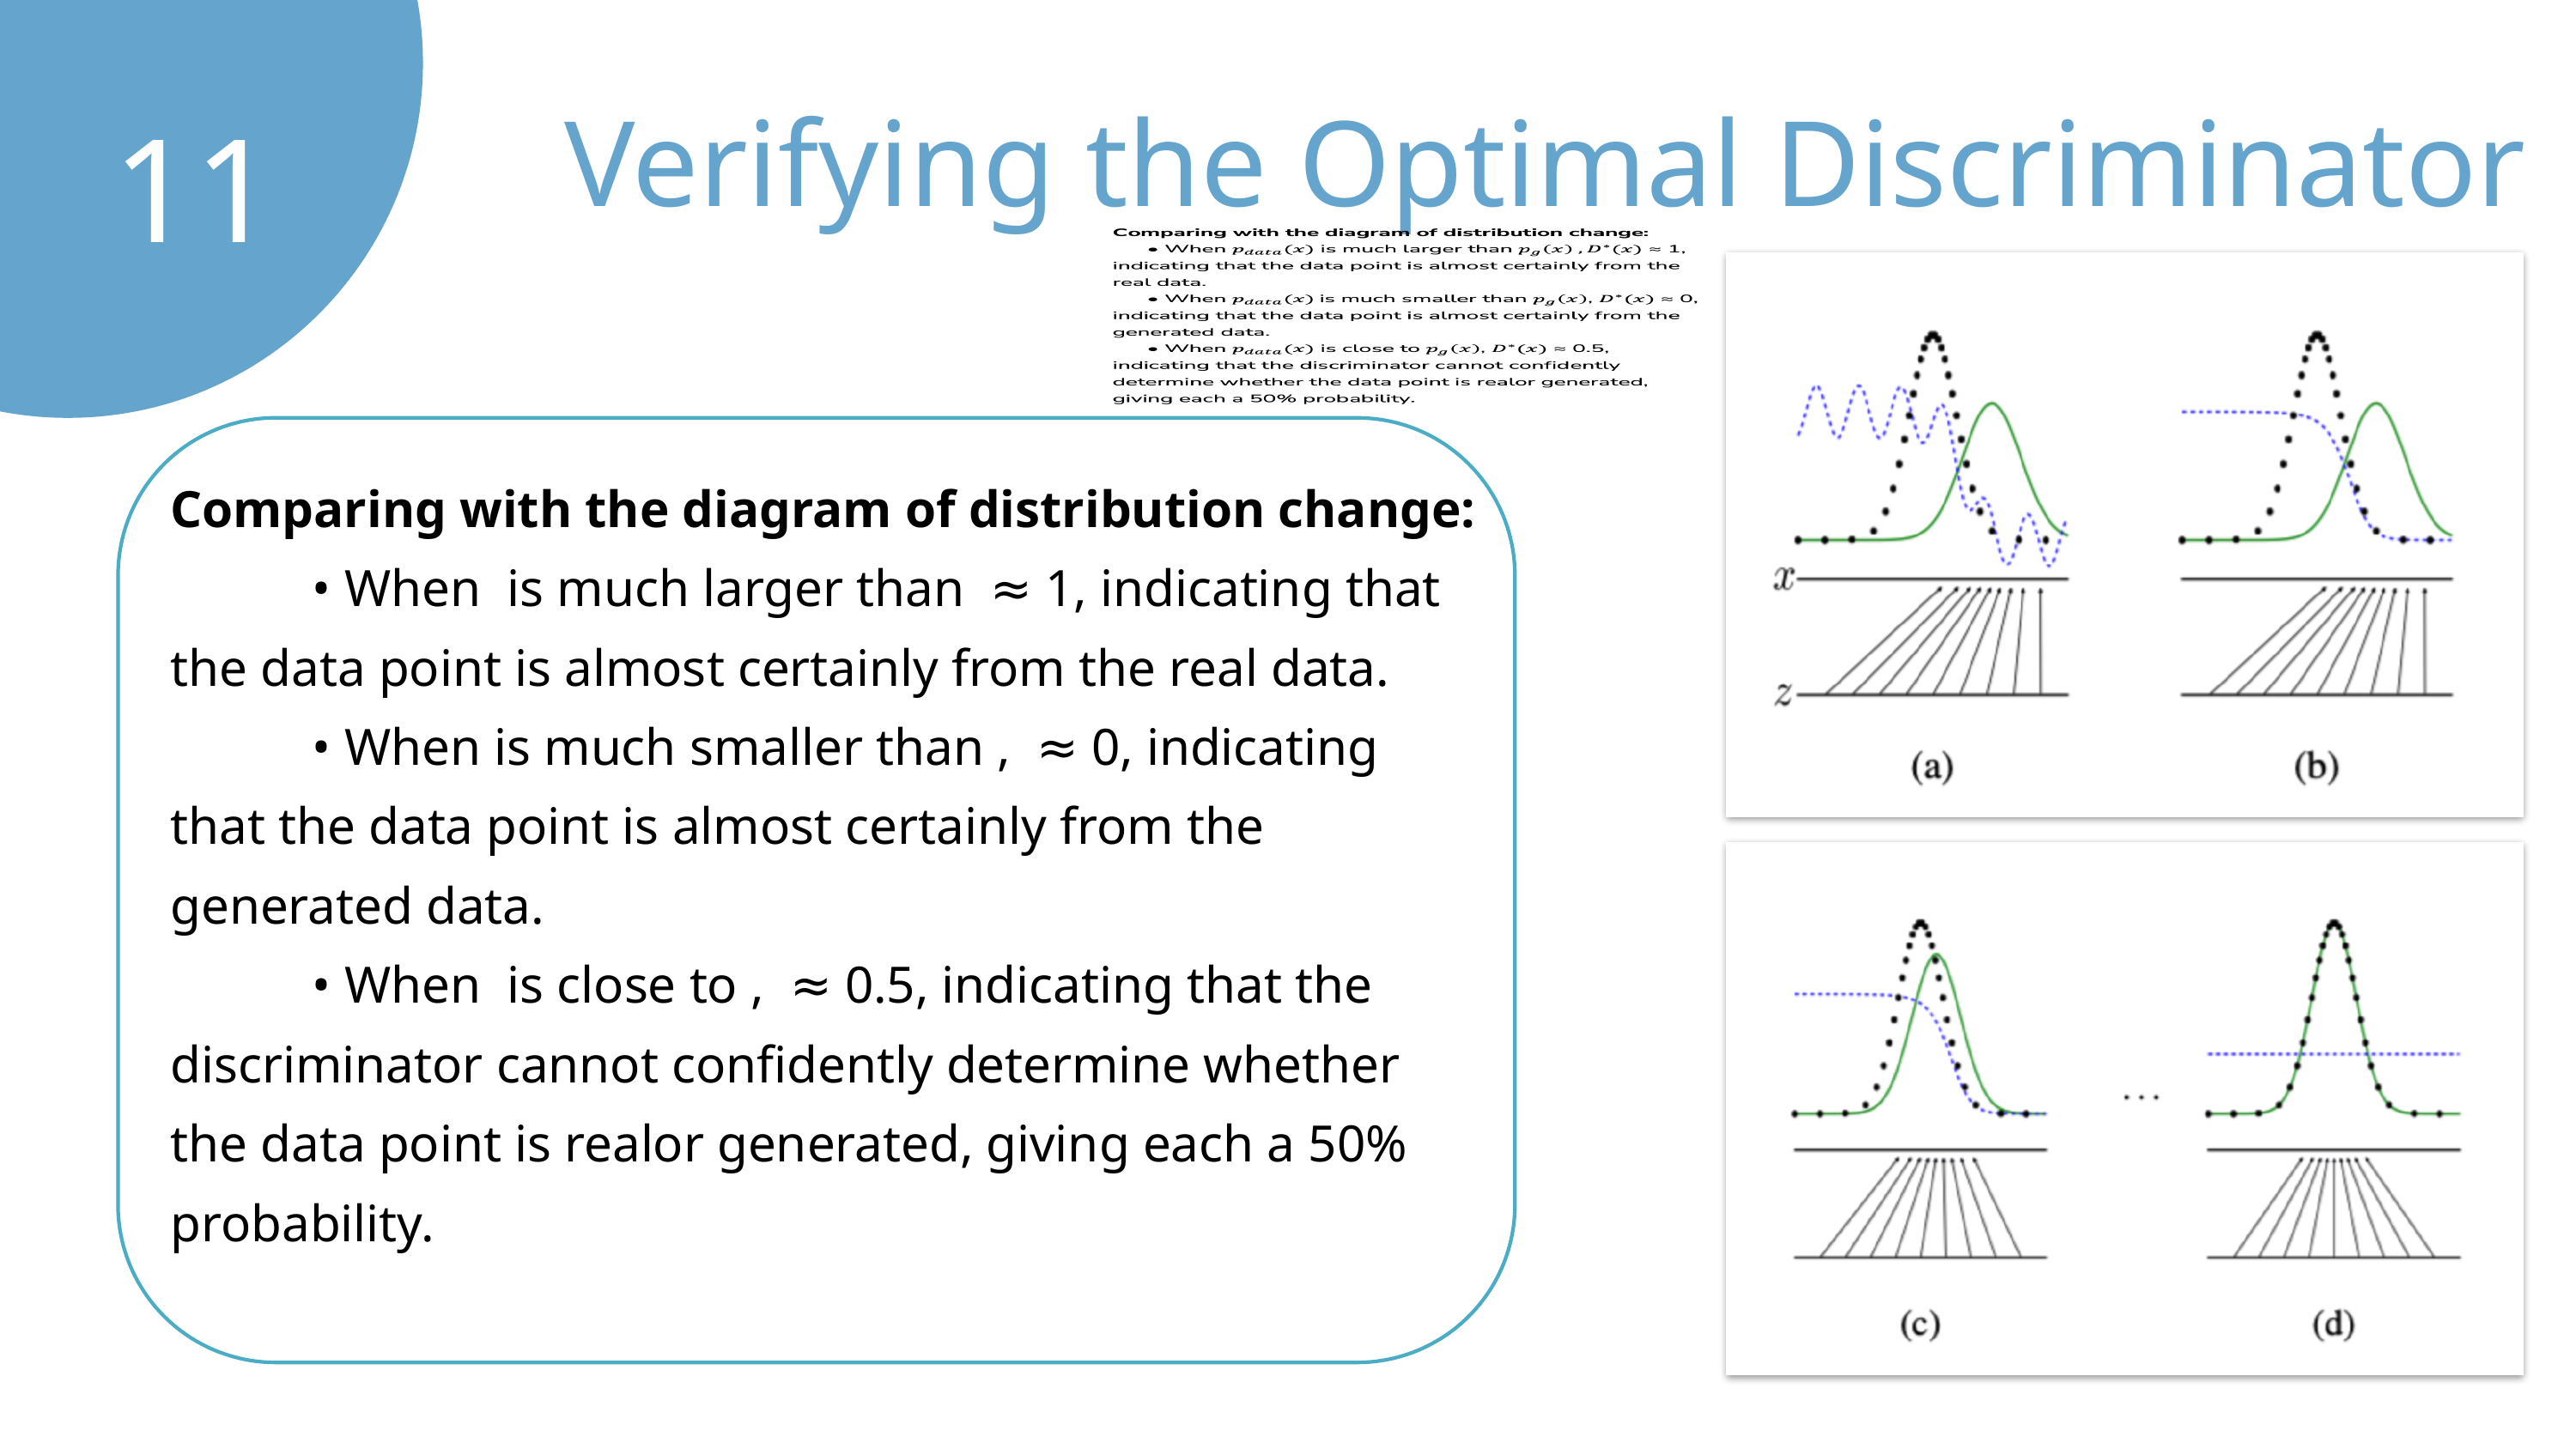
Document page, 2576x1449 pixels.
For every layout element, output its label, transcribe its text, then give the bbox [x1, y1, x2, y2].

text_box Verifying the Optimal Discriminator [515, 29, 2576, 231]
picture [1084, 223, 1718, 412]
text_box [116, 415, 1517, 1365]
picture [1738, 264, 2512, 805]
picture [1738, 853, 2512, 1364]
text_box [0, 0, 423, 418]
